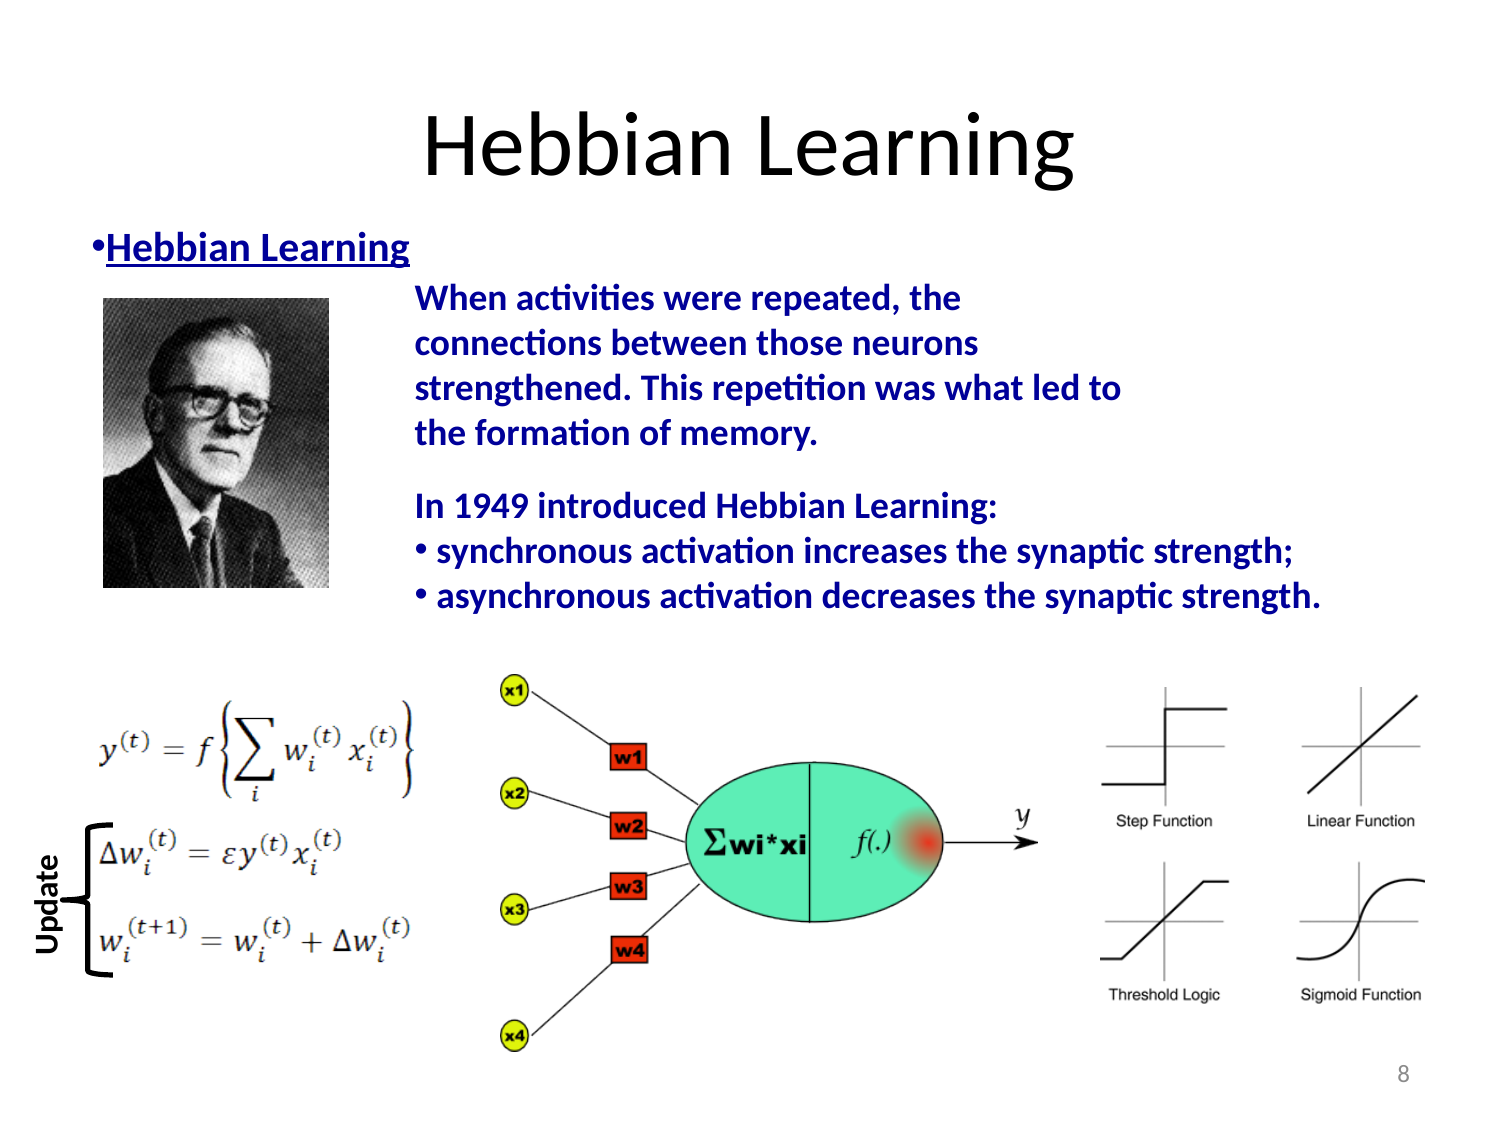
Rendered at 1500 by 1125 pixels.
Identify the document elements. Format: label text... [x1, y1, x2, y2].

picture [499, 674, 1038, 1052]
picture [114, 824, 344, 882]
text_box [74, 212, 1388, 626]
title Hebbian Learning [75, 45, 1425, 233]
slide_number 8 [1074, 1042, 1425, 1103]
picture [114, 912, 412, 970]
picture [99, 699, 415, 813]
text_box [16, 824, 114, 976]
picture [1099, 687, 1426, 1008]
